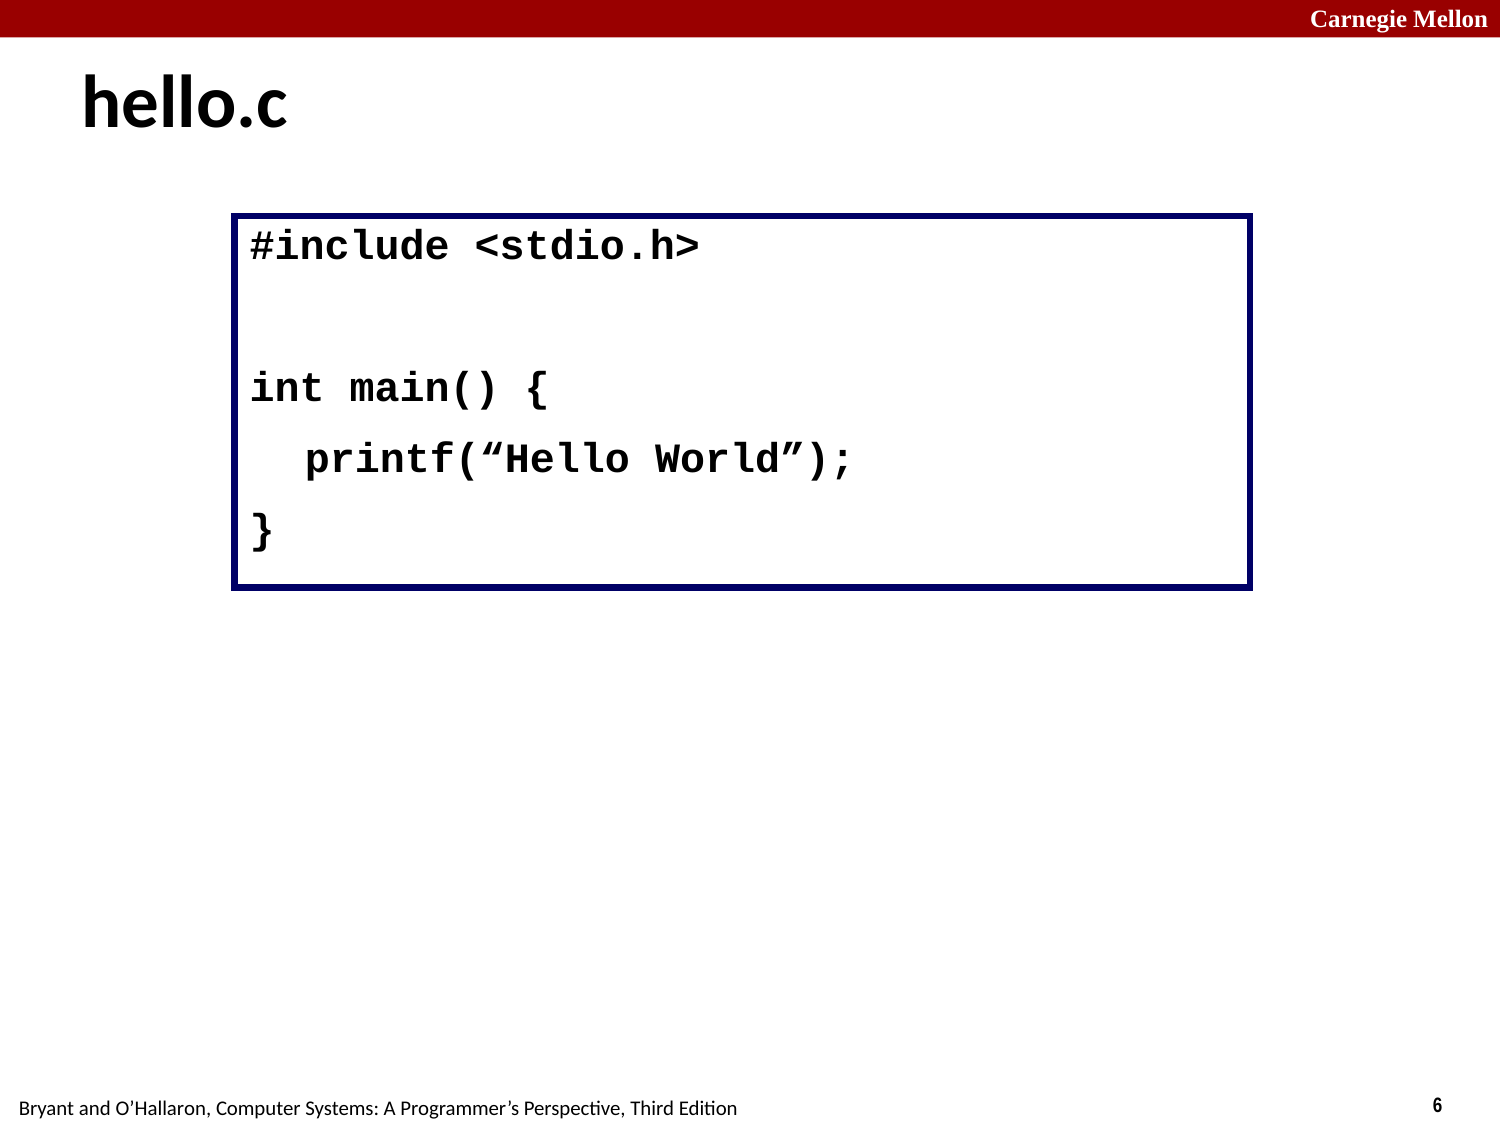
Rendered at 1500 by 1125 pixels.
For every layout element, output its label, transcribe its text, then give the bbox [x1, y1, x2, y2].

title hello.c [66, 40, 1497, 170]
list #include <stdio.h> int main() { printf(“Hello World”); } [234, 215, 1251, 588]
